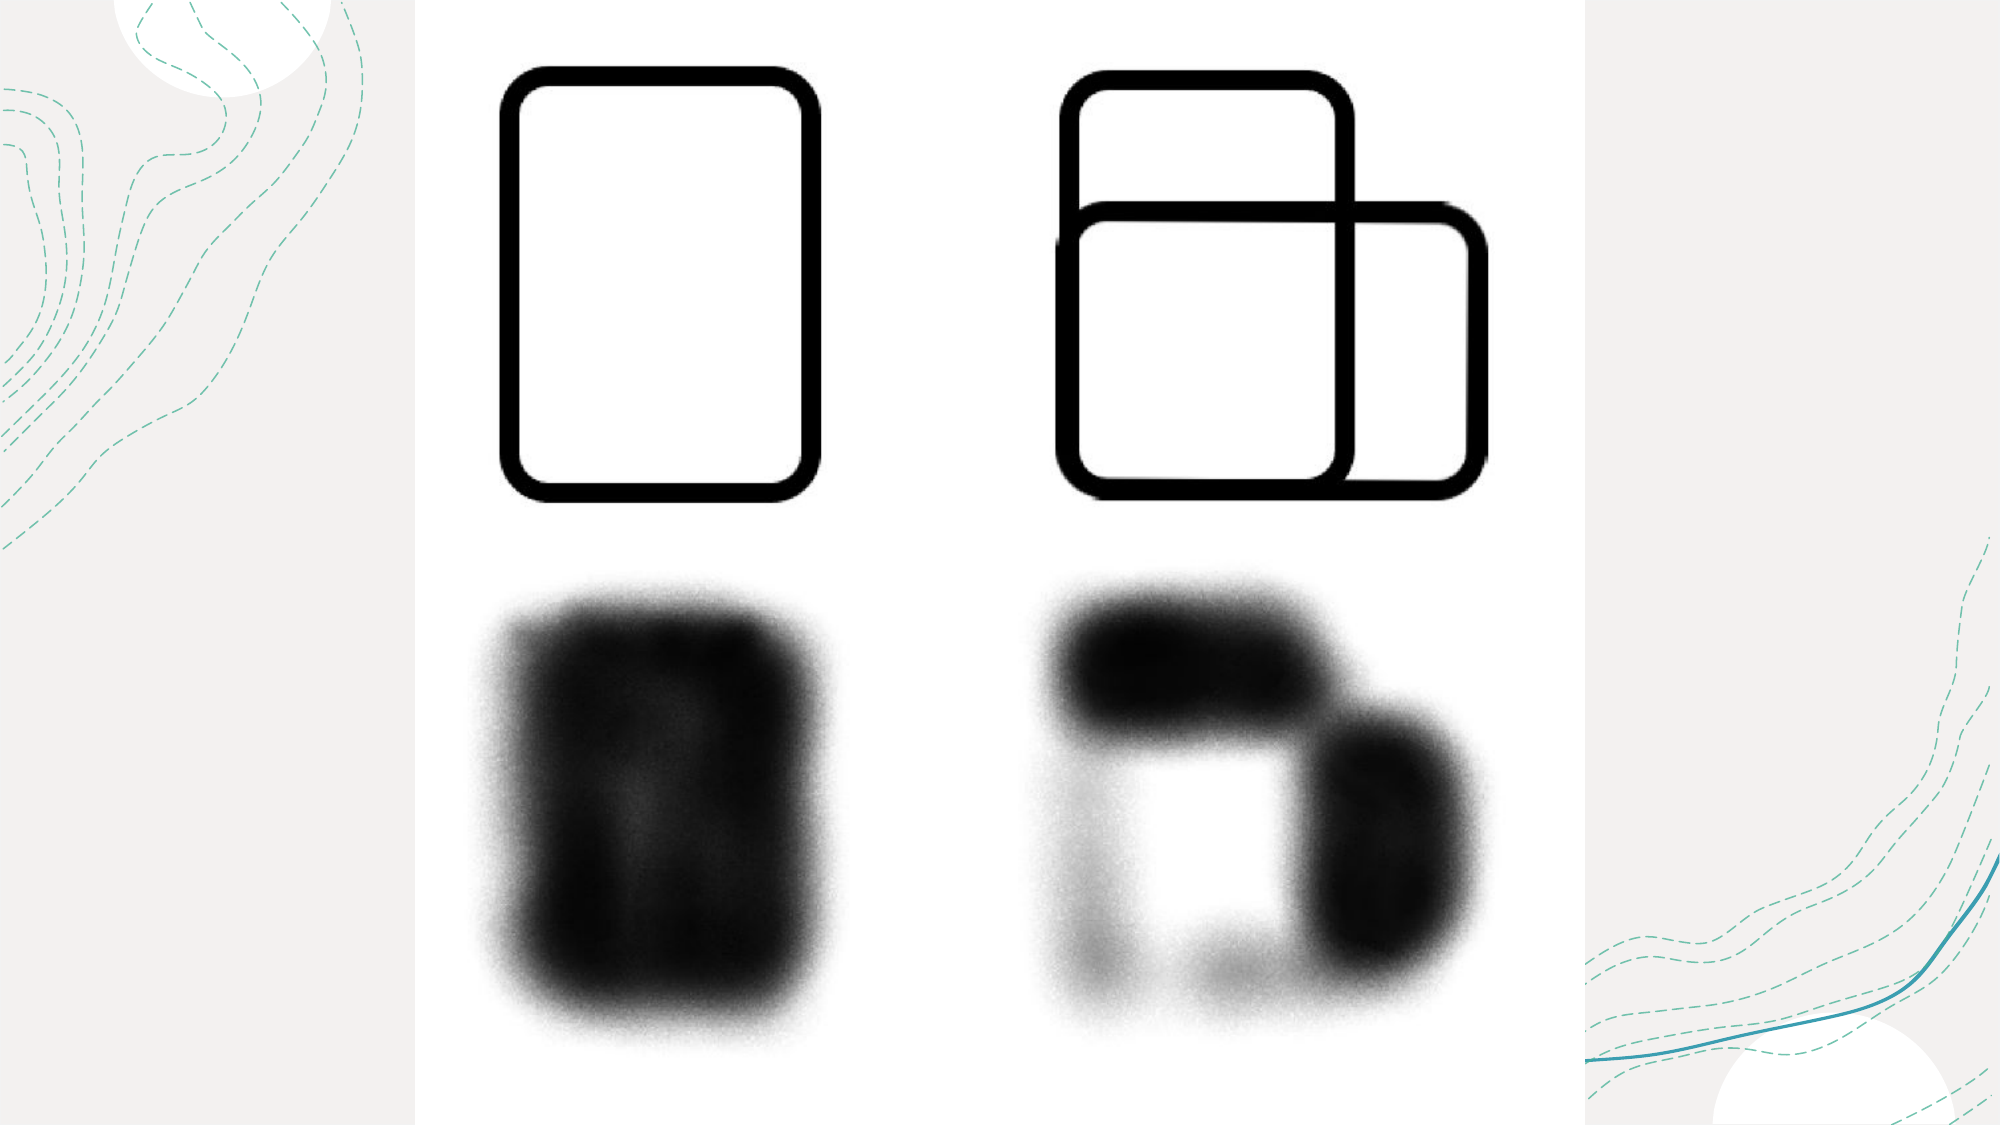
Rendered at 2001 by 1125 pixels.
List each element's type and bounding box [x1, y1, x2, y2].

list [415, 0, 1585, 1125]
